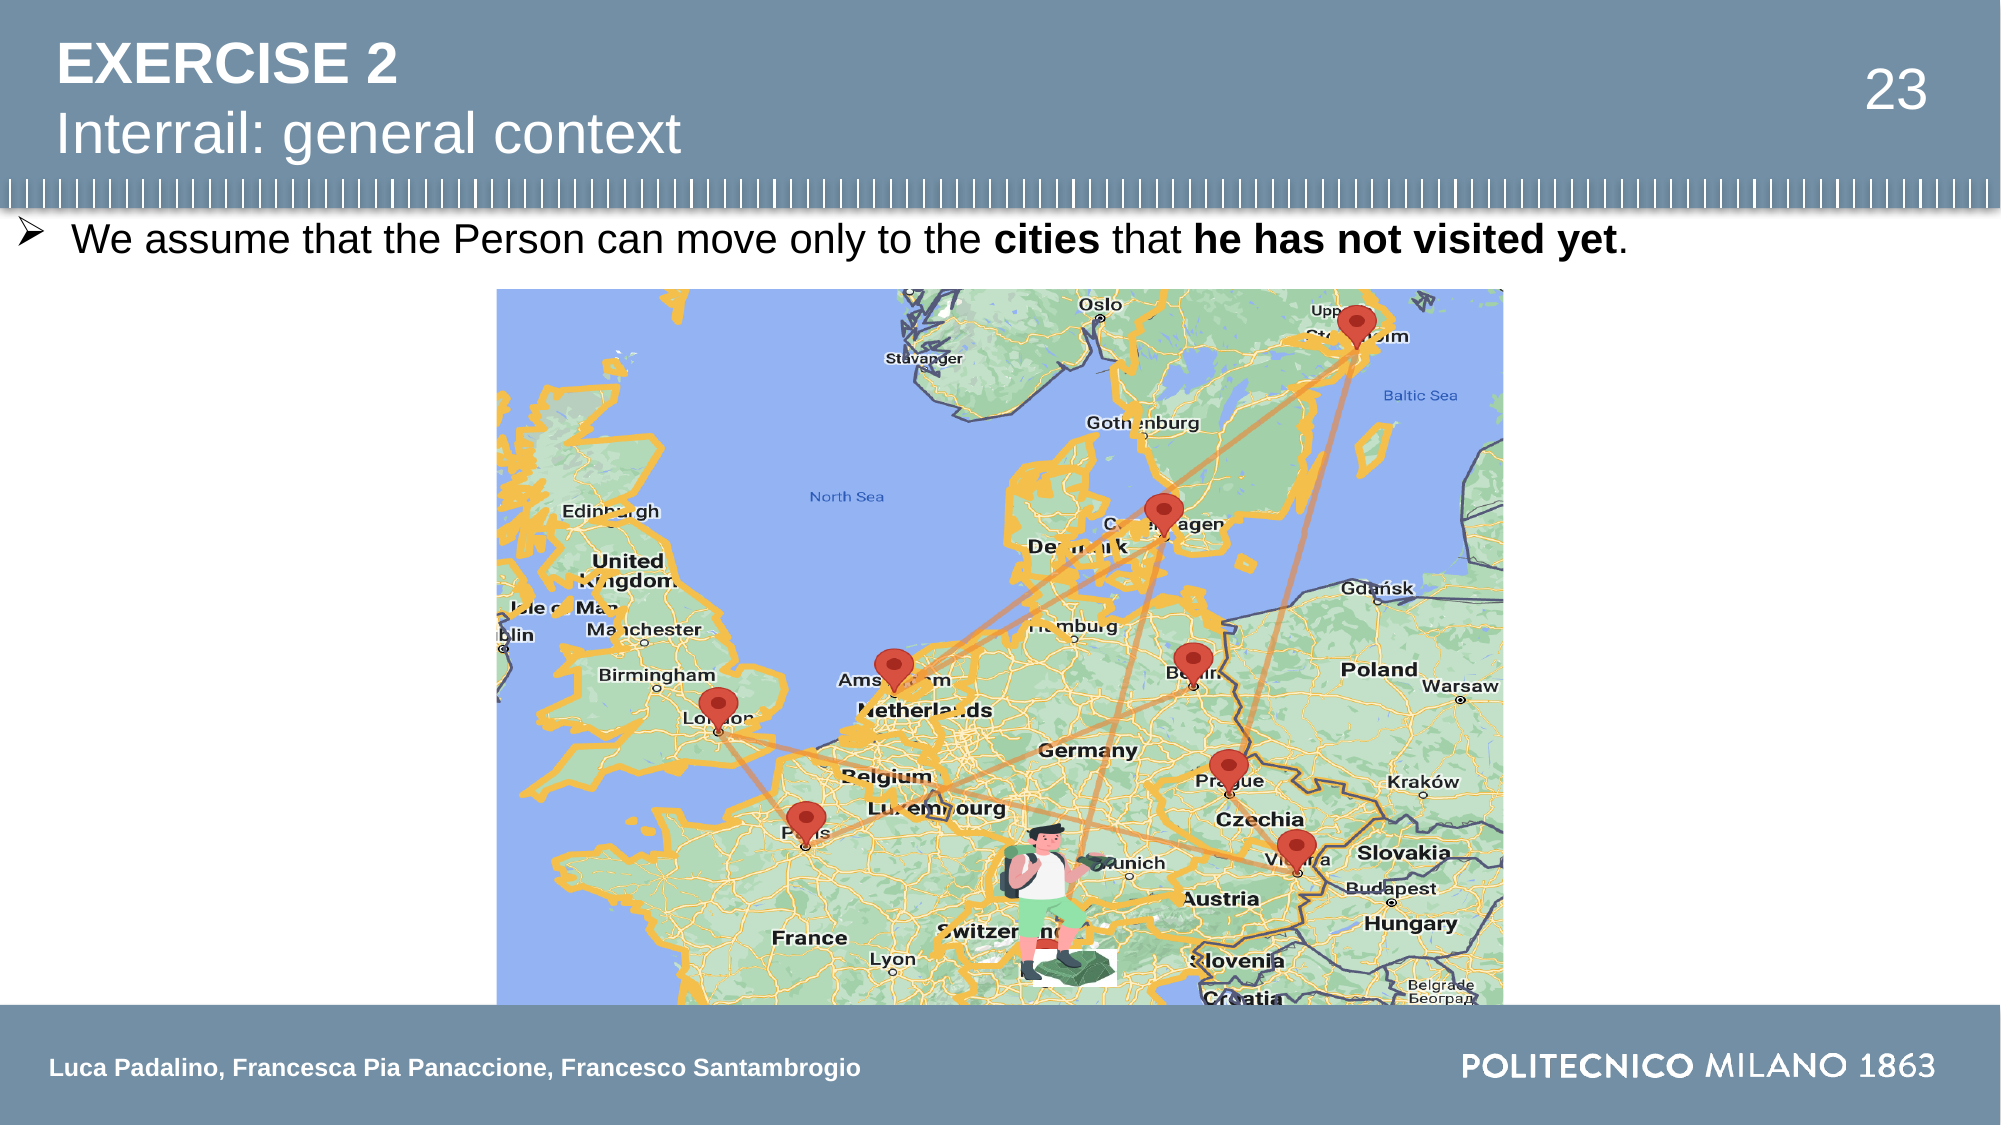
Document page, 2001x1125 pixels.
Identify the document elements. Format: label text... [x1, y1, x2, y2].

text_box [999, 823, 1117, 987]
text_box Interrail: general context [40, 87, 970, 173]
text_box EXERCISE 2 [40, 17, 1261, 203]
picture [1455, 1041, 1942, 1089]
picture [496, 288, 1504, 1005]
text_box 23 [1849, 43, 1959, 129]
text_box We assume that the Person can move only to the cities that he has not visited yet. [0, 203, 2000, 269]
